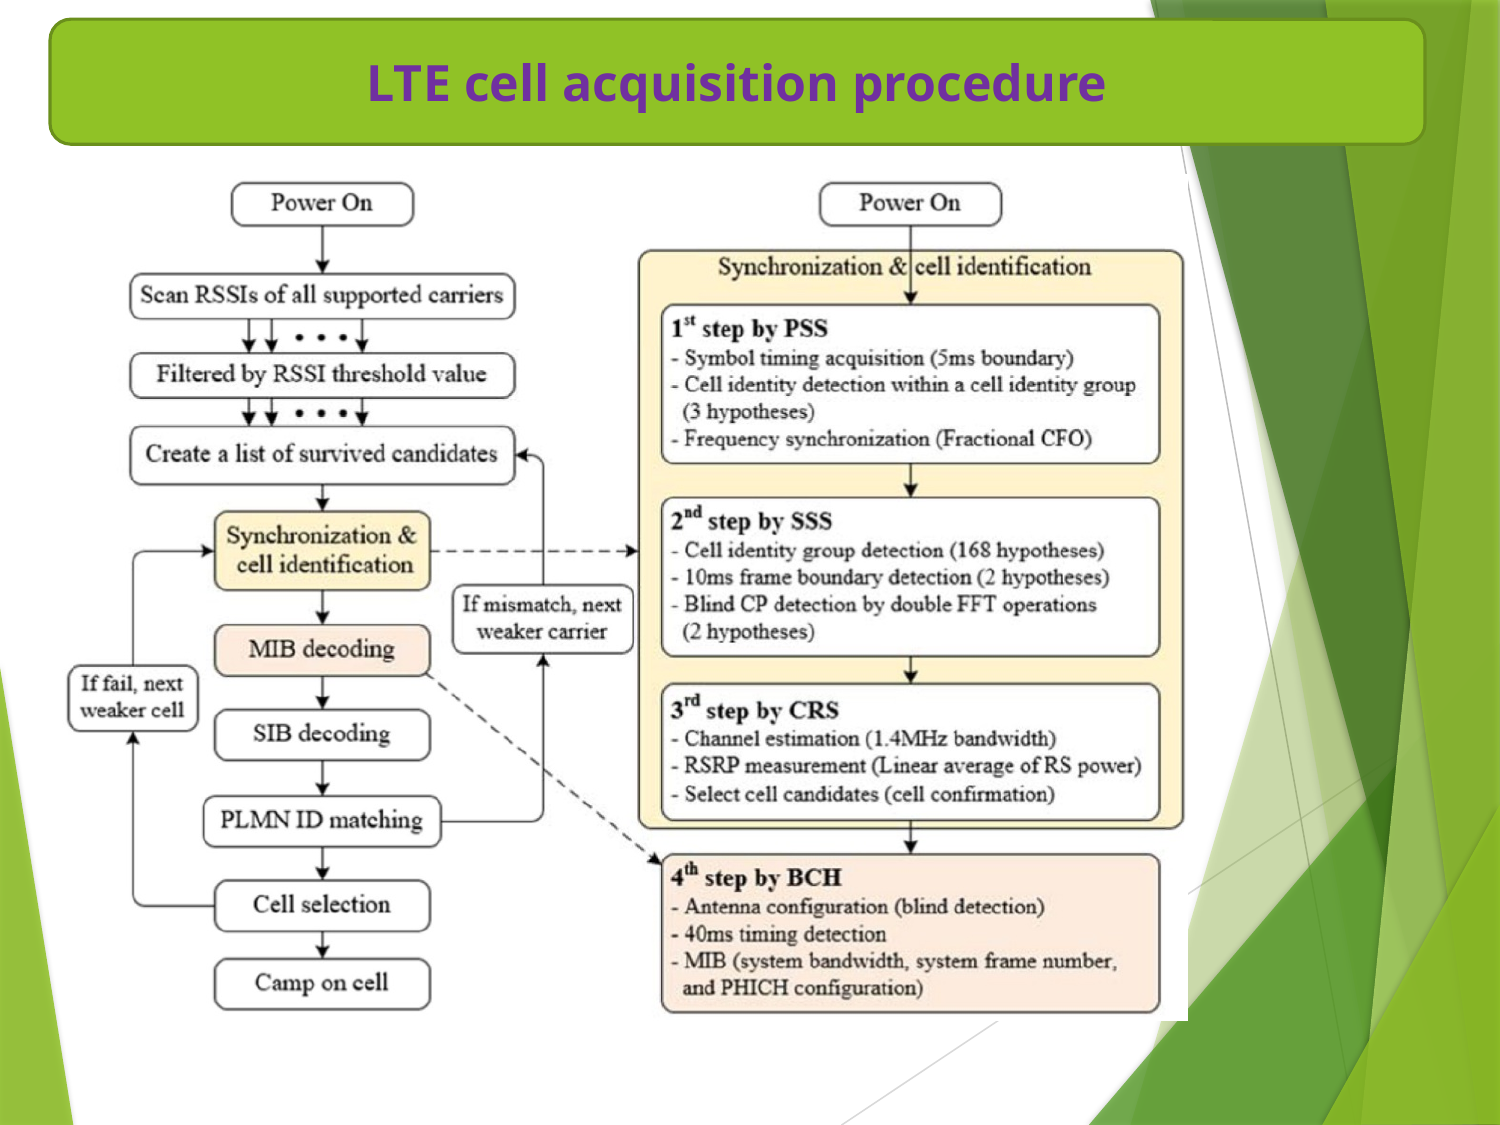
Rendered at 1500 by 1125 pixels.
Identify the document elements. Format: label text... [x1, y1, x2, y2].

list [61, 174, 1188, 1021]
text_box LTE cell acquisition procedure [48, 17, 1427, 146]
